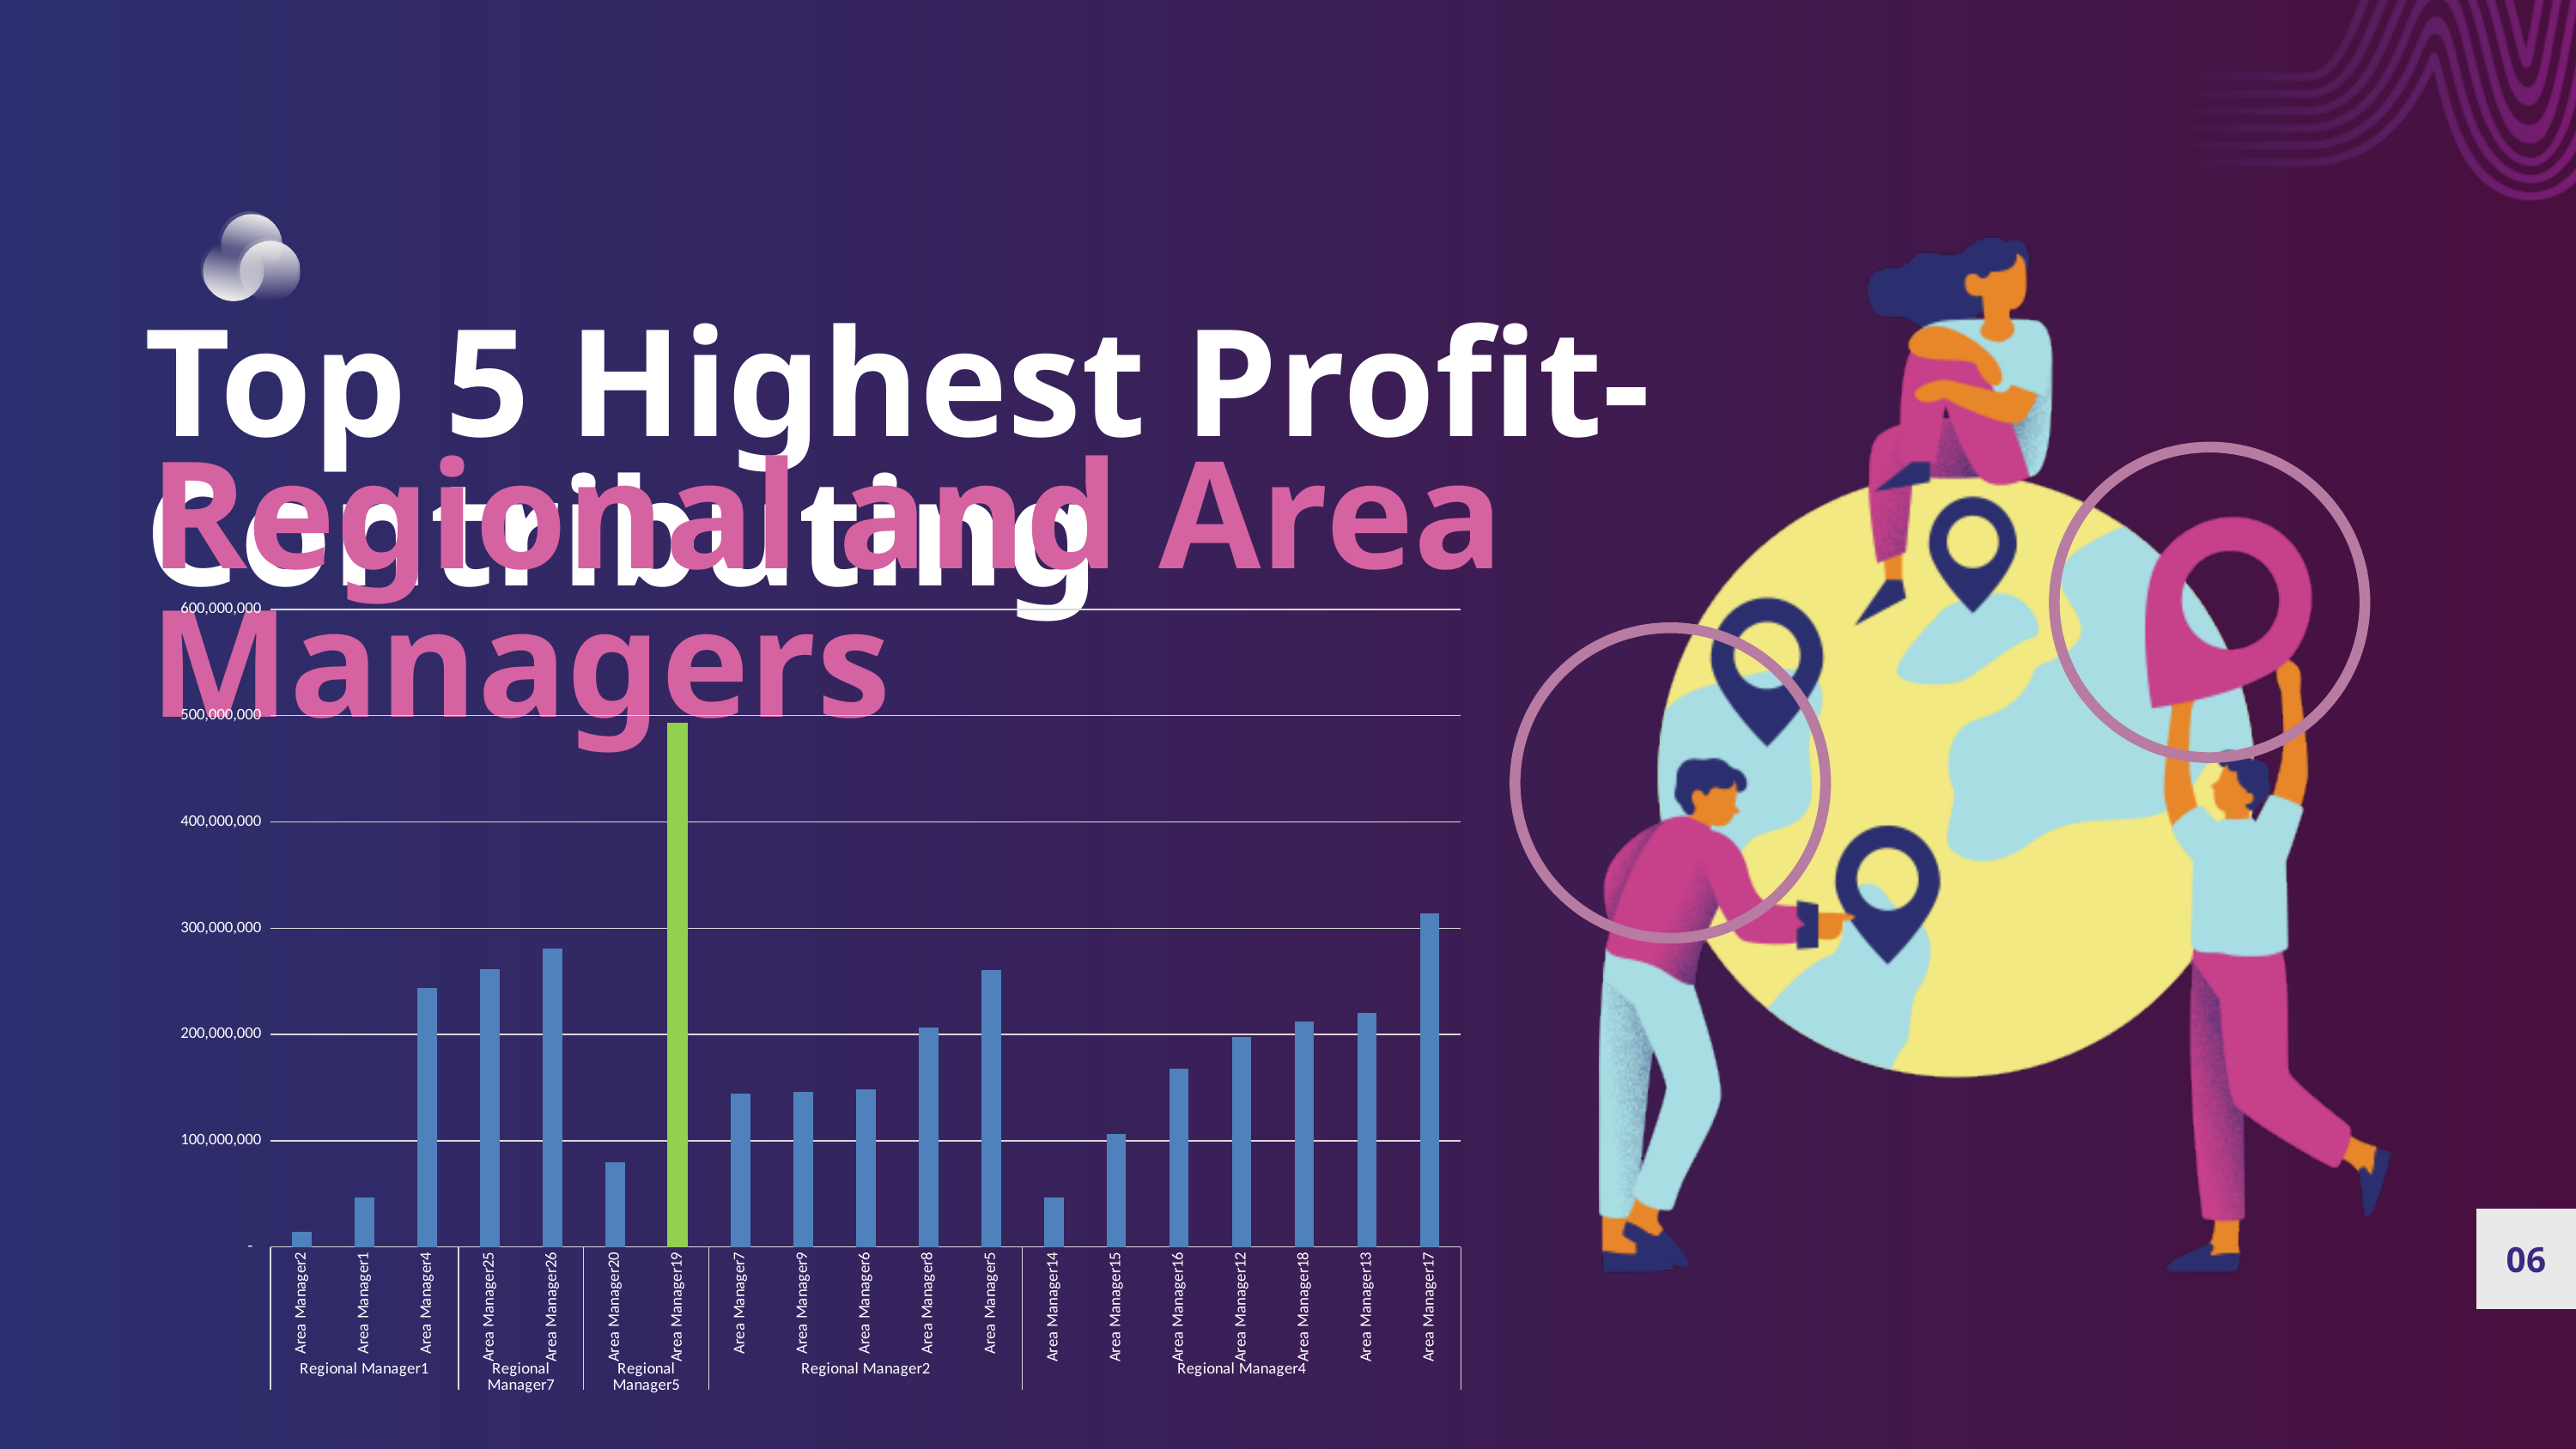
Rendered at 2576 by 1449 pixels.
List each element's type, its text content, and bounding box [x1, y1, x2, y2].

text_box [2054, 446, 2366, 758]
text_box [200, 211, 301, 301]
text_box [1515, 627, 1826, 939]
text_box [1599, 227, 2392, 1276]
chart [149, 584, 1488, 1411]
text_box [2476, 1209, 2576, 1309]
text_box Regional and Area Managers [149, 449, 1572, 748]
text_box Top 5 Highest Profit-Contributing [144, 318, 1967, 615]
text_box [2157, 0, 2576, 327]
